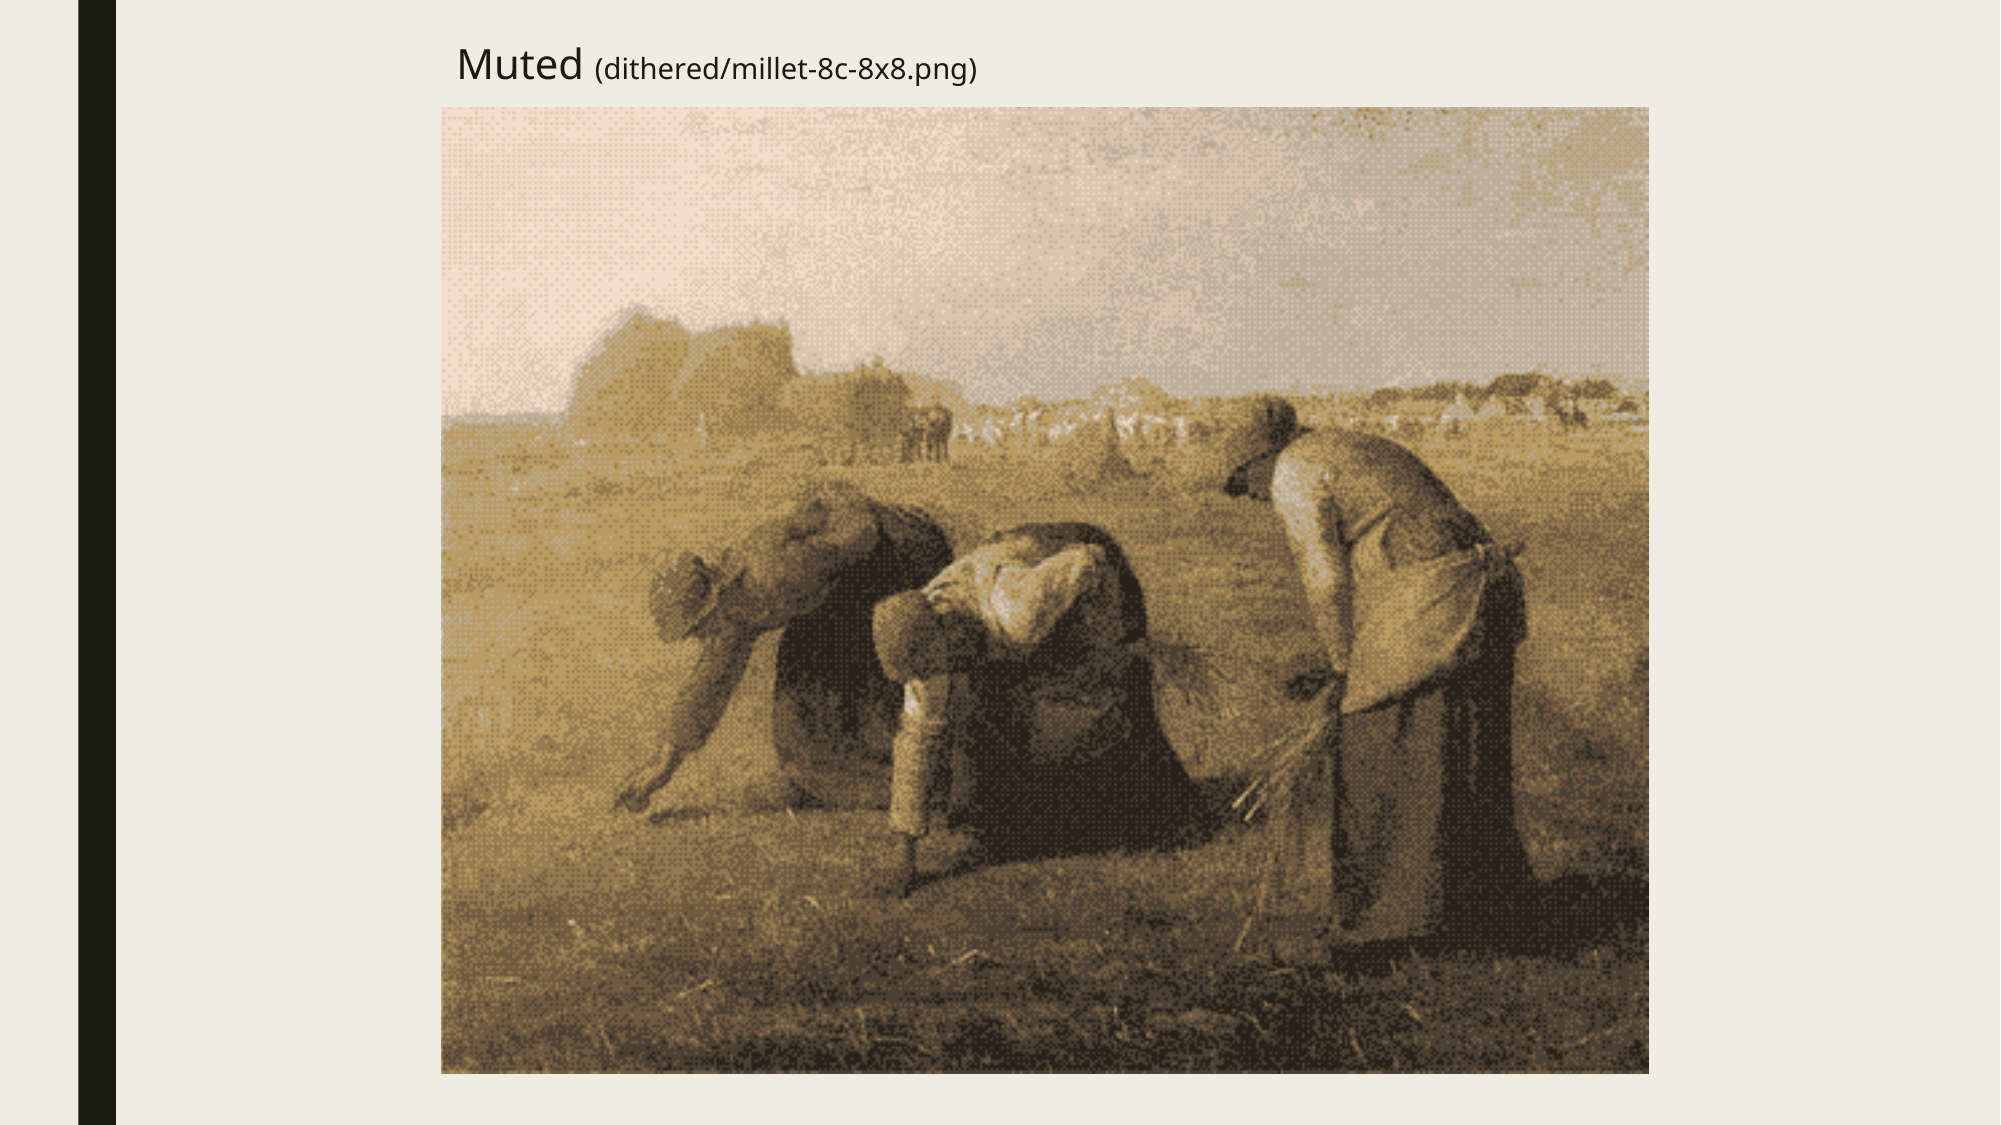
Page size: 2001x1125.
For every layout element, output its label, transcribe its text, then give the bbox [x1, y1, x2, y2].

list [441, 107, 1649, 1074]
title Muted (dithered/millet-8c-8x8.png) [441, 36, 2000, 129]
